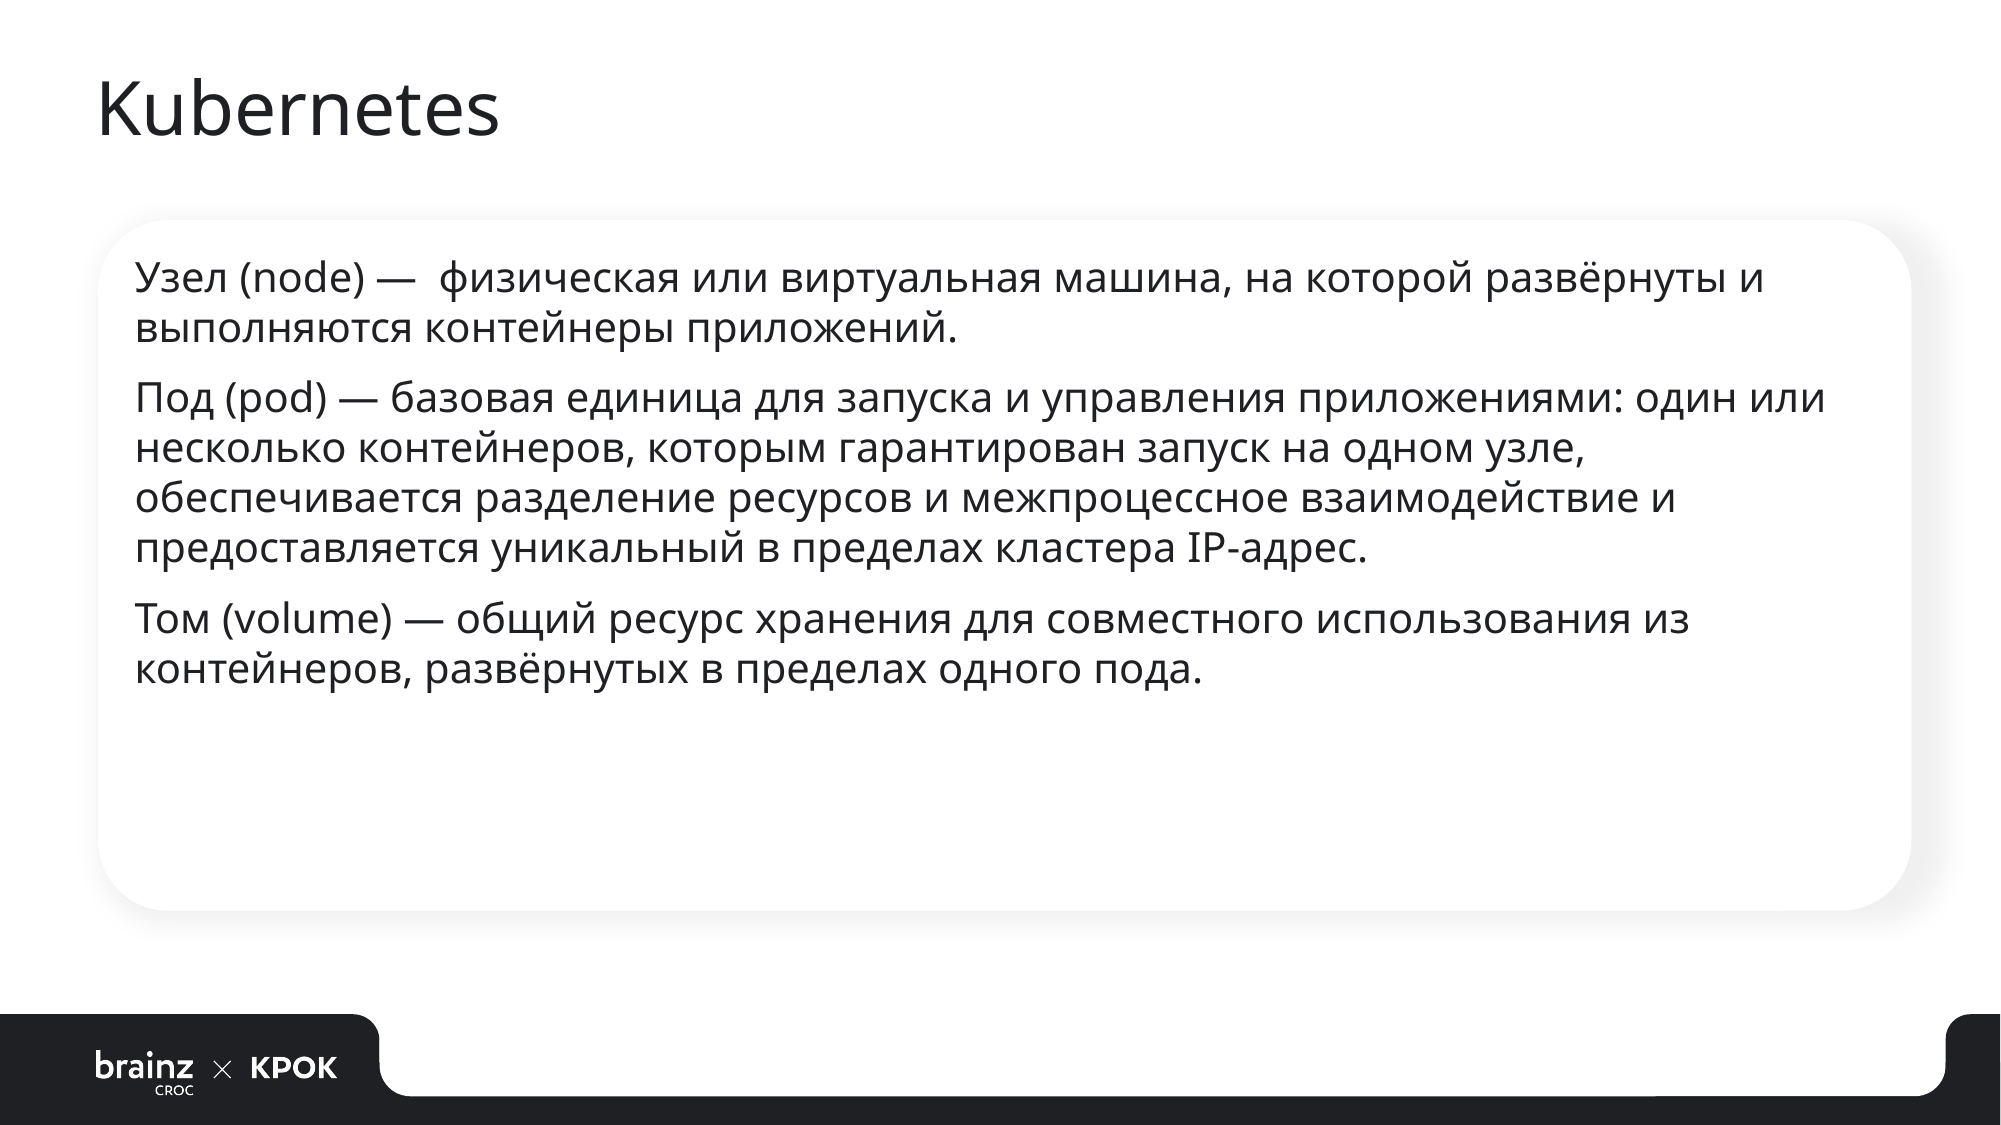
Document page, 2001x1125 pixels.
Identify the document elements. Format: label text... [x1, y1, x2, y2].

text_box [97, 219, 1913, 912]
title Kubernetes [80, 58, 1806, 164]
picture [96, 1050, 338, 1096]
text_box Узел (node) — физическая или виртуальная машина, на которой развёрнуты и выполняются контейнеры приложений. Под (pod) — базовая единица для запуска и управления приложениями: один или несколько контейнеров, которым гарантирован запуск на одном узле, обеспечивается разделение ресурсов и межпроцессное взаимодействие и предоставляется уникальный в пределах кластера IP-адрес. Том (volume) — общий ресурс хранения для совместного использования из контейнеров, развёрнутых в пределах одного пода. [119, 242, 1848, 700]
